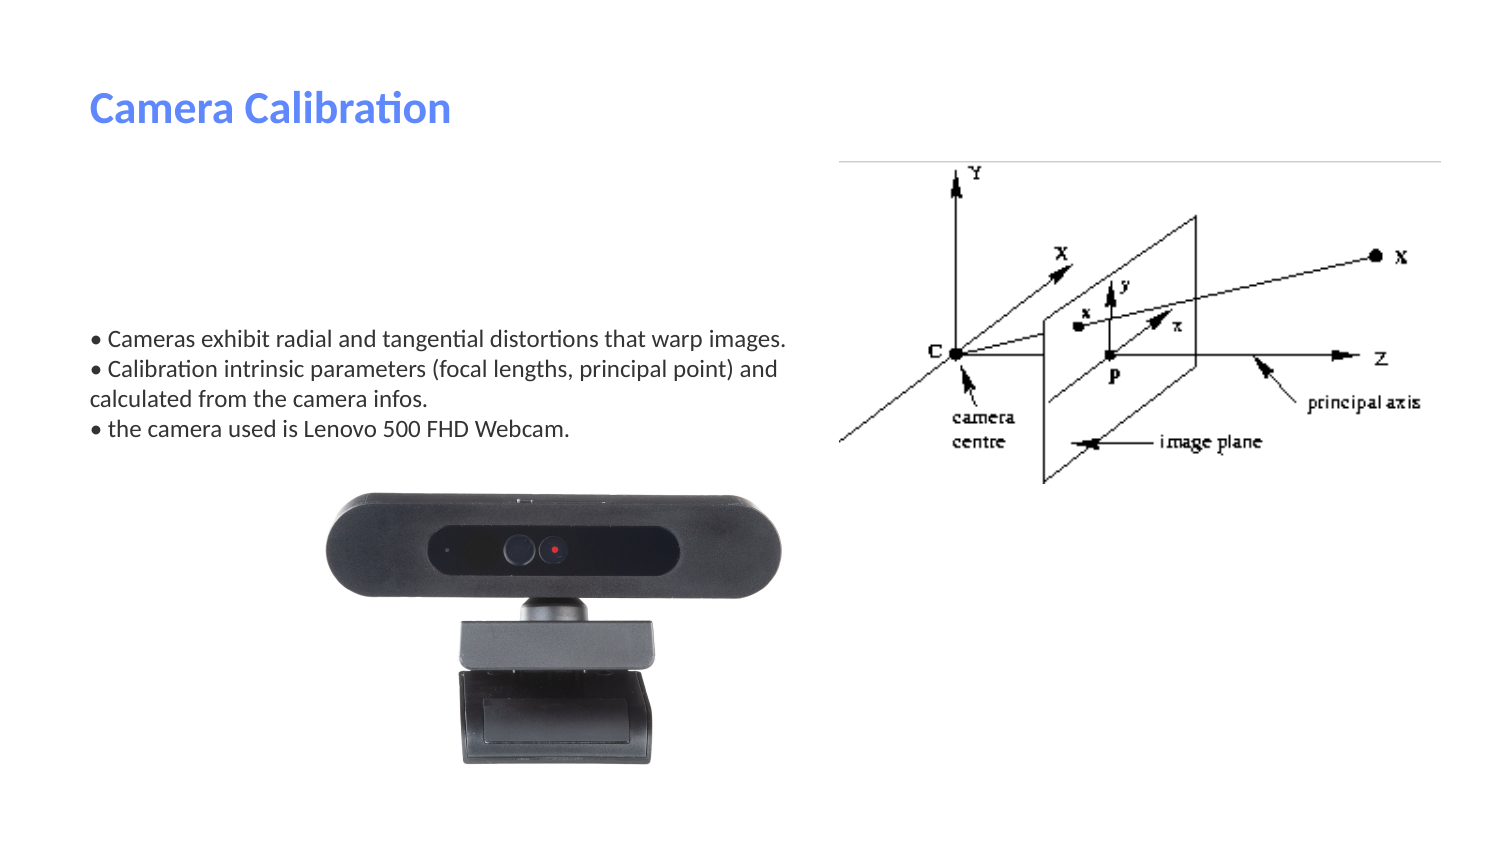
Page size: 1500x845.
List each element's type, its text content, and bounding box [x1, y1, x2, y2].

text_box Camera Calibration [74, 59, 1425, 150]
picture [307, 466, 799, 795]
picture [839, 161, 1441, 484]
text_box • Cameras exhibit radial and tangential distortions that warp images. • Calibration intrinsic parameters (focal lengths, principal point) and calculated from the camera infos. • the camera used is Lenovo 500 FHD Webcam. [74, 194, 870, 570]
